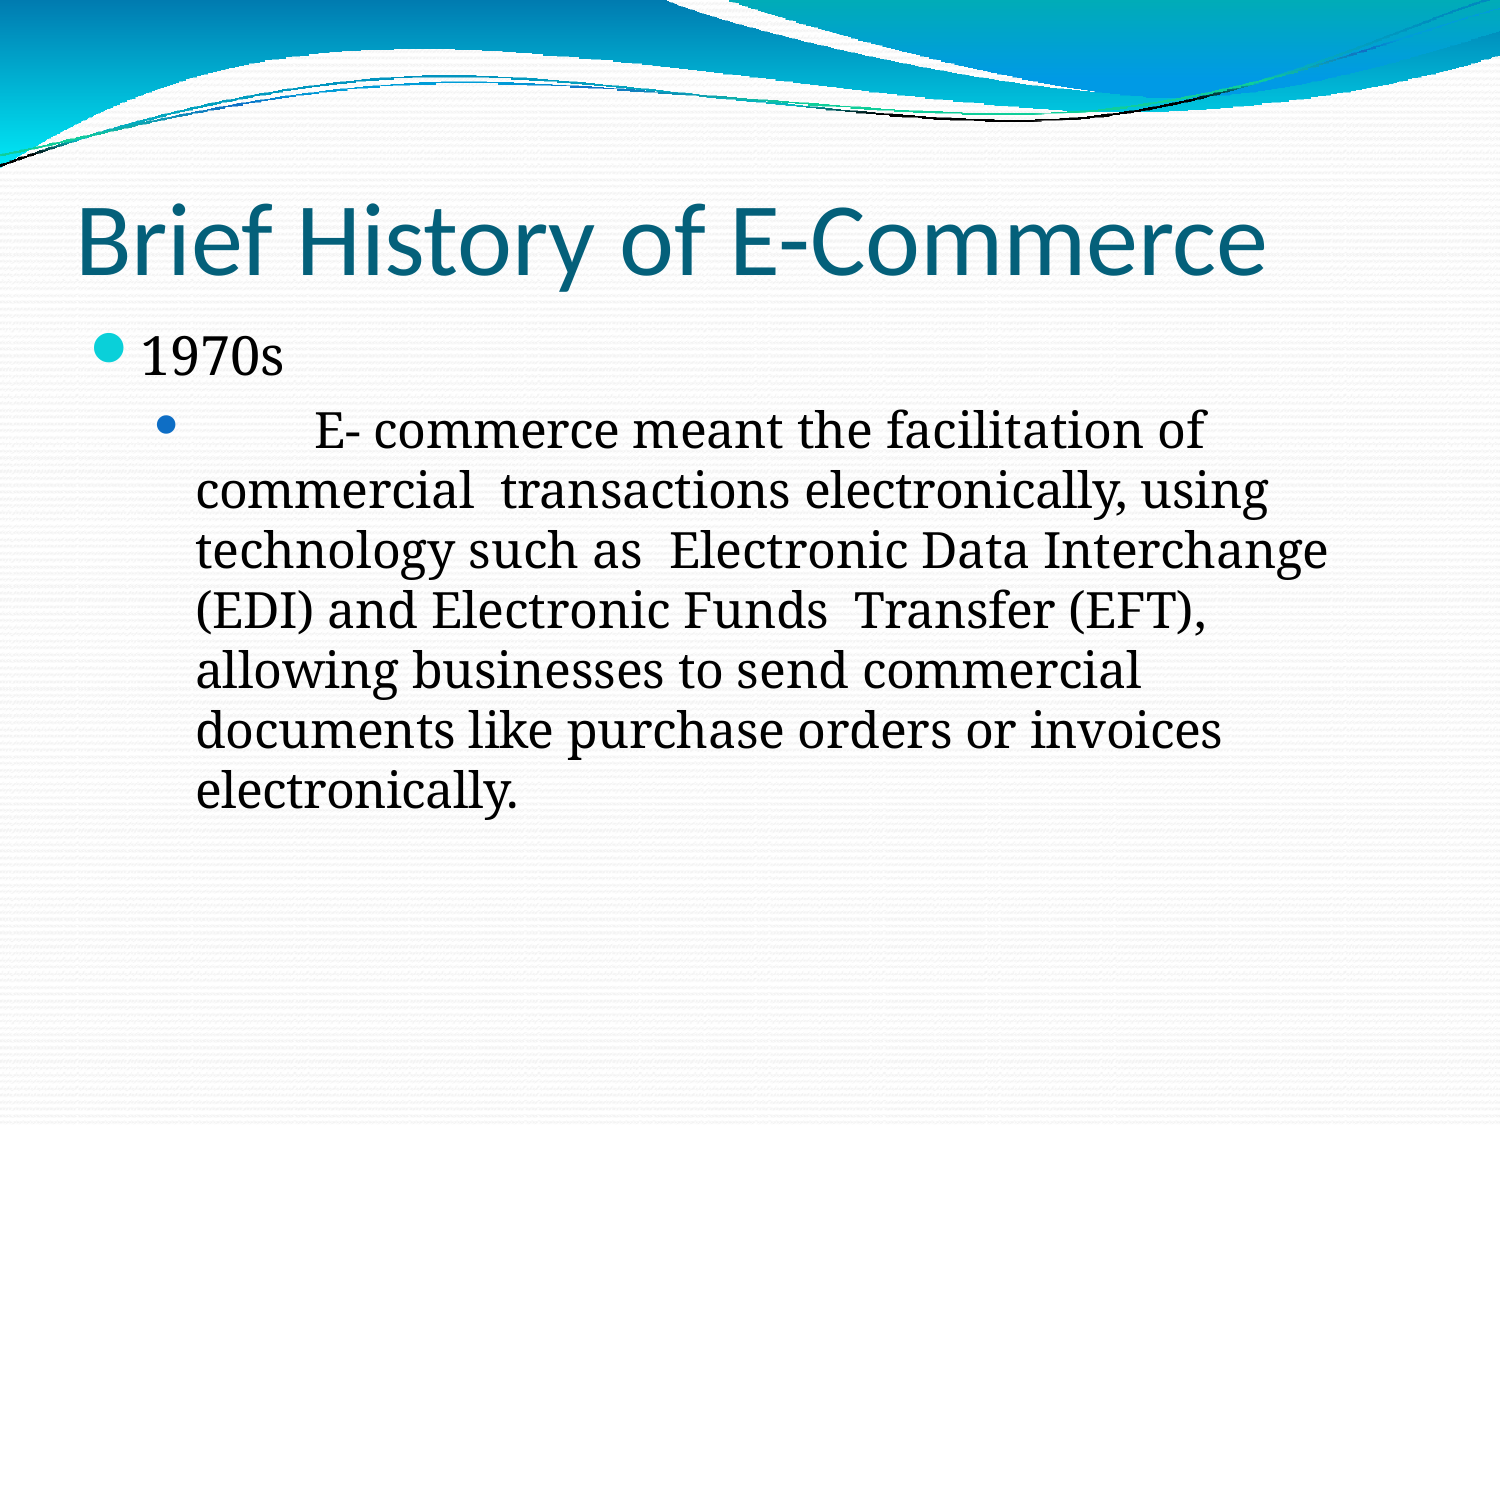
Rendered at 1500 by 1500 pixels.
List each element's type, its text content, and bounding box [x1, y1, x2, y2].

text_box 1970s E- commerce meant the facilitation of commercial transactions electronically, using technology such as Electronic Data Interchange (EDI) and Electronic Funds Transfer (EFT), allowing businesses to send commercial documents like purchase orders or invoices electronically. [87, 306, 1402, 819]
title Brief History of E-Commerce [72, 169, 1278, 423]
text_box [0, 0, 1500, 1125]
